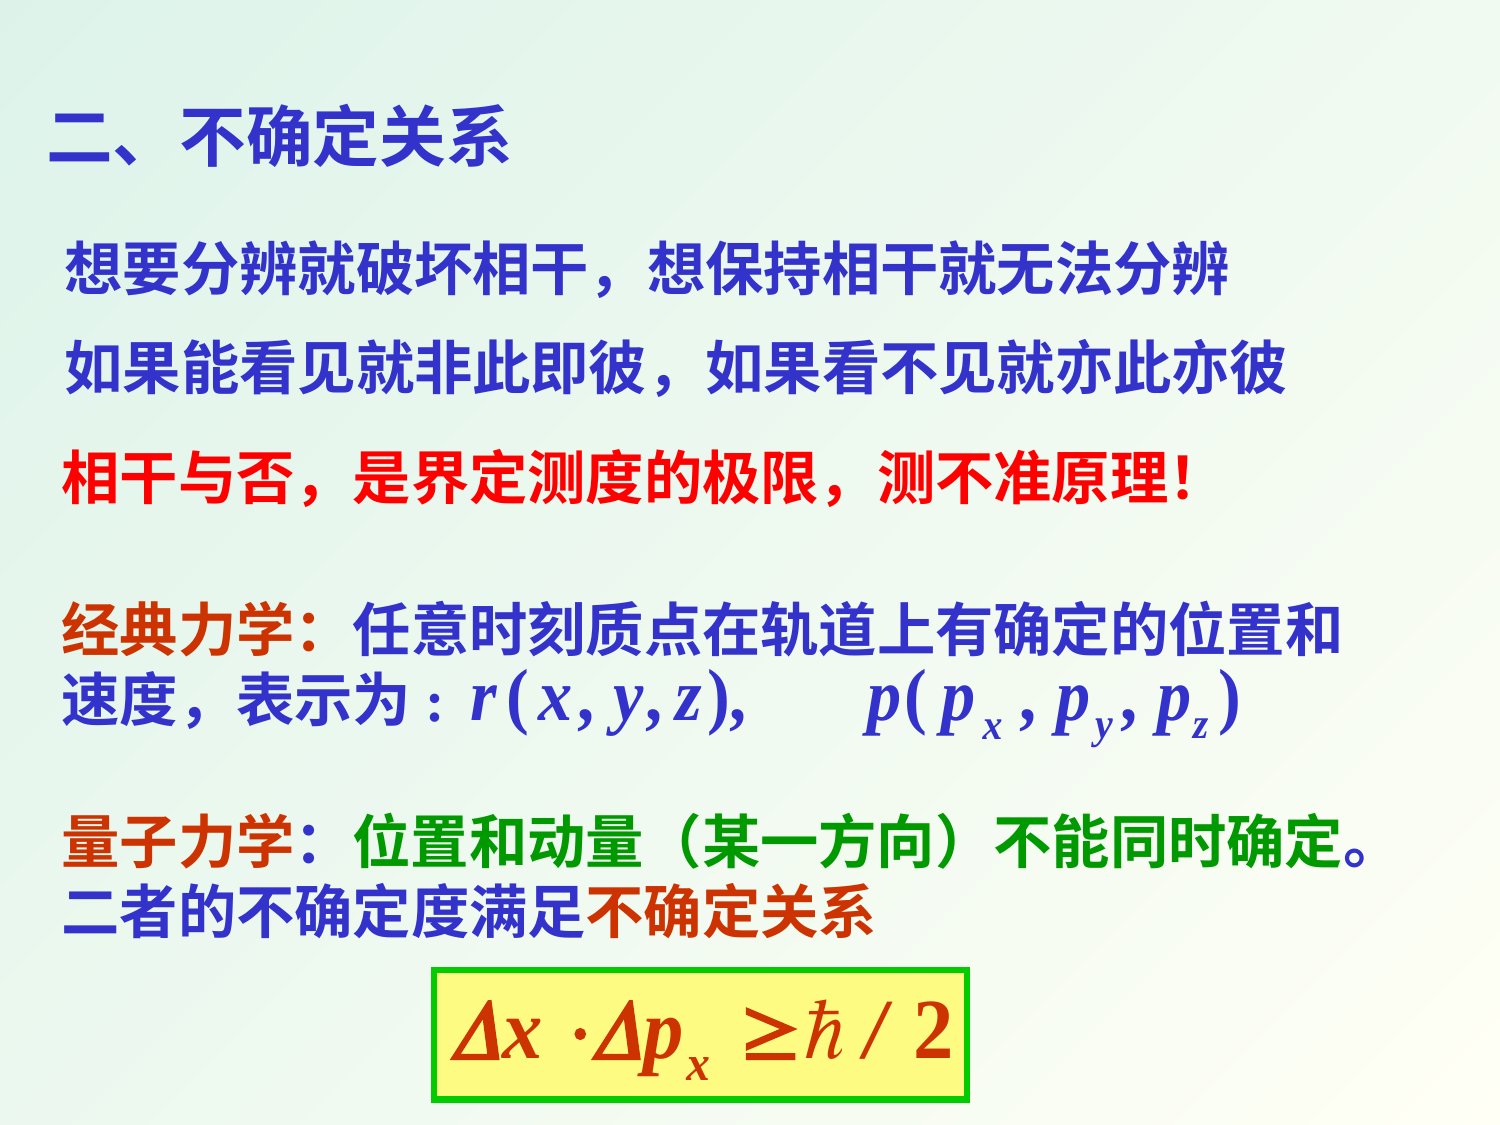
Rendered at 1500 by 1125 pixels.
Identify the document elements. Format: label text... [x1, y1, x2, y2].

text_box 量子力学：位置和动量（某一方向）不能同时确定。二者的不确定度满足不确定关系 [46, 798, 1410, 953]
text_box 想要分辨就破坏相干，想保持相干就无法分辨 如果能看见就非此即彼，如果看不见就亦此亦彼 [50, 224, 1500, 409]
text_box 相干与否，是界定测度的极限，测不准原理！ [46, 433, 1289, 519]
text_box 二、不确定关系 [0, 87, 725, 183]
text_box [46, 585, 1385, 760]
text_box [437, 972, 964, 1097]
